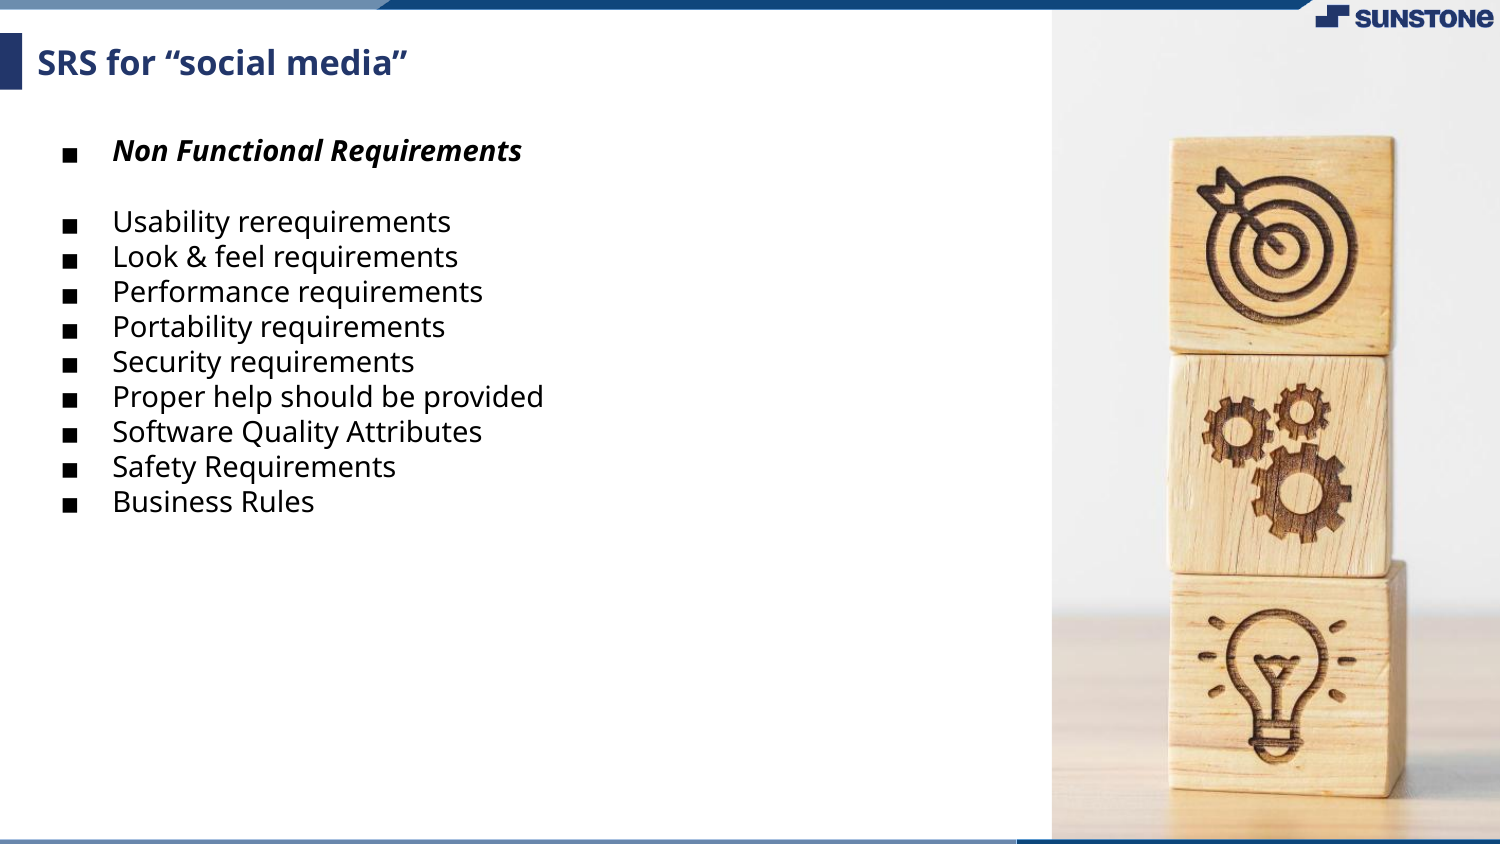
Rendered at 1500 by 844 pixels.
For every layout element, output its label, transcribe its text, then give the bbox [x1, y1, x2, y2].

picture [0, 0, 1500, 844]
title SRS for “social media” [22, 33, 1316, 90]
list Non Functional Requirements [22, 124, 750, 181]
list Usability rerequirements Look & feel requirements Performance requirements Portability requirements Security requirements Proper help should be provided Software Quality Attributes Safety Requirements Business Rules [22, 195, 996, 769]
